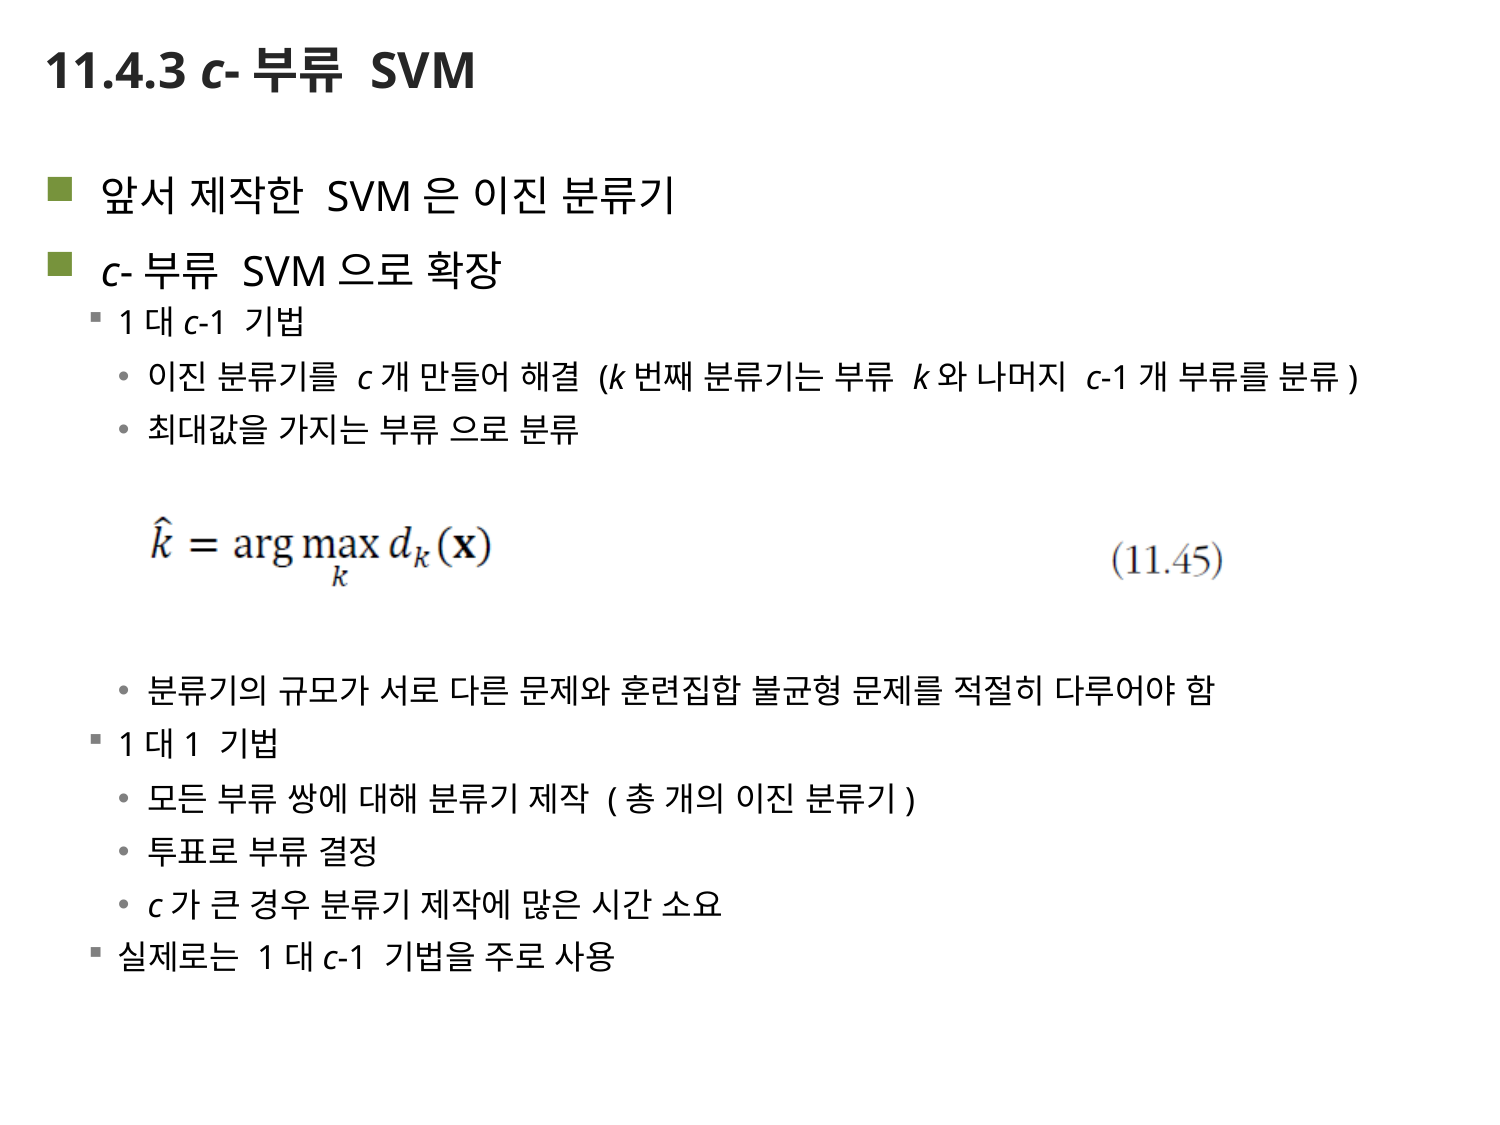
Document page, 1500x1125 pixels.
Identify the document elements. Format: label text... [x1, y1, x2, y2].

title 11.4.3 c-부류 SVM [29, 23, 1448, 114]
picture [135, 503, 1233, 599]
